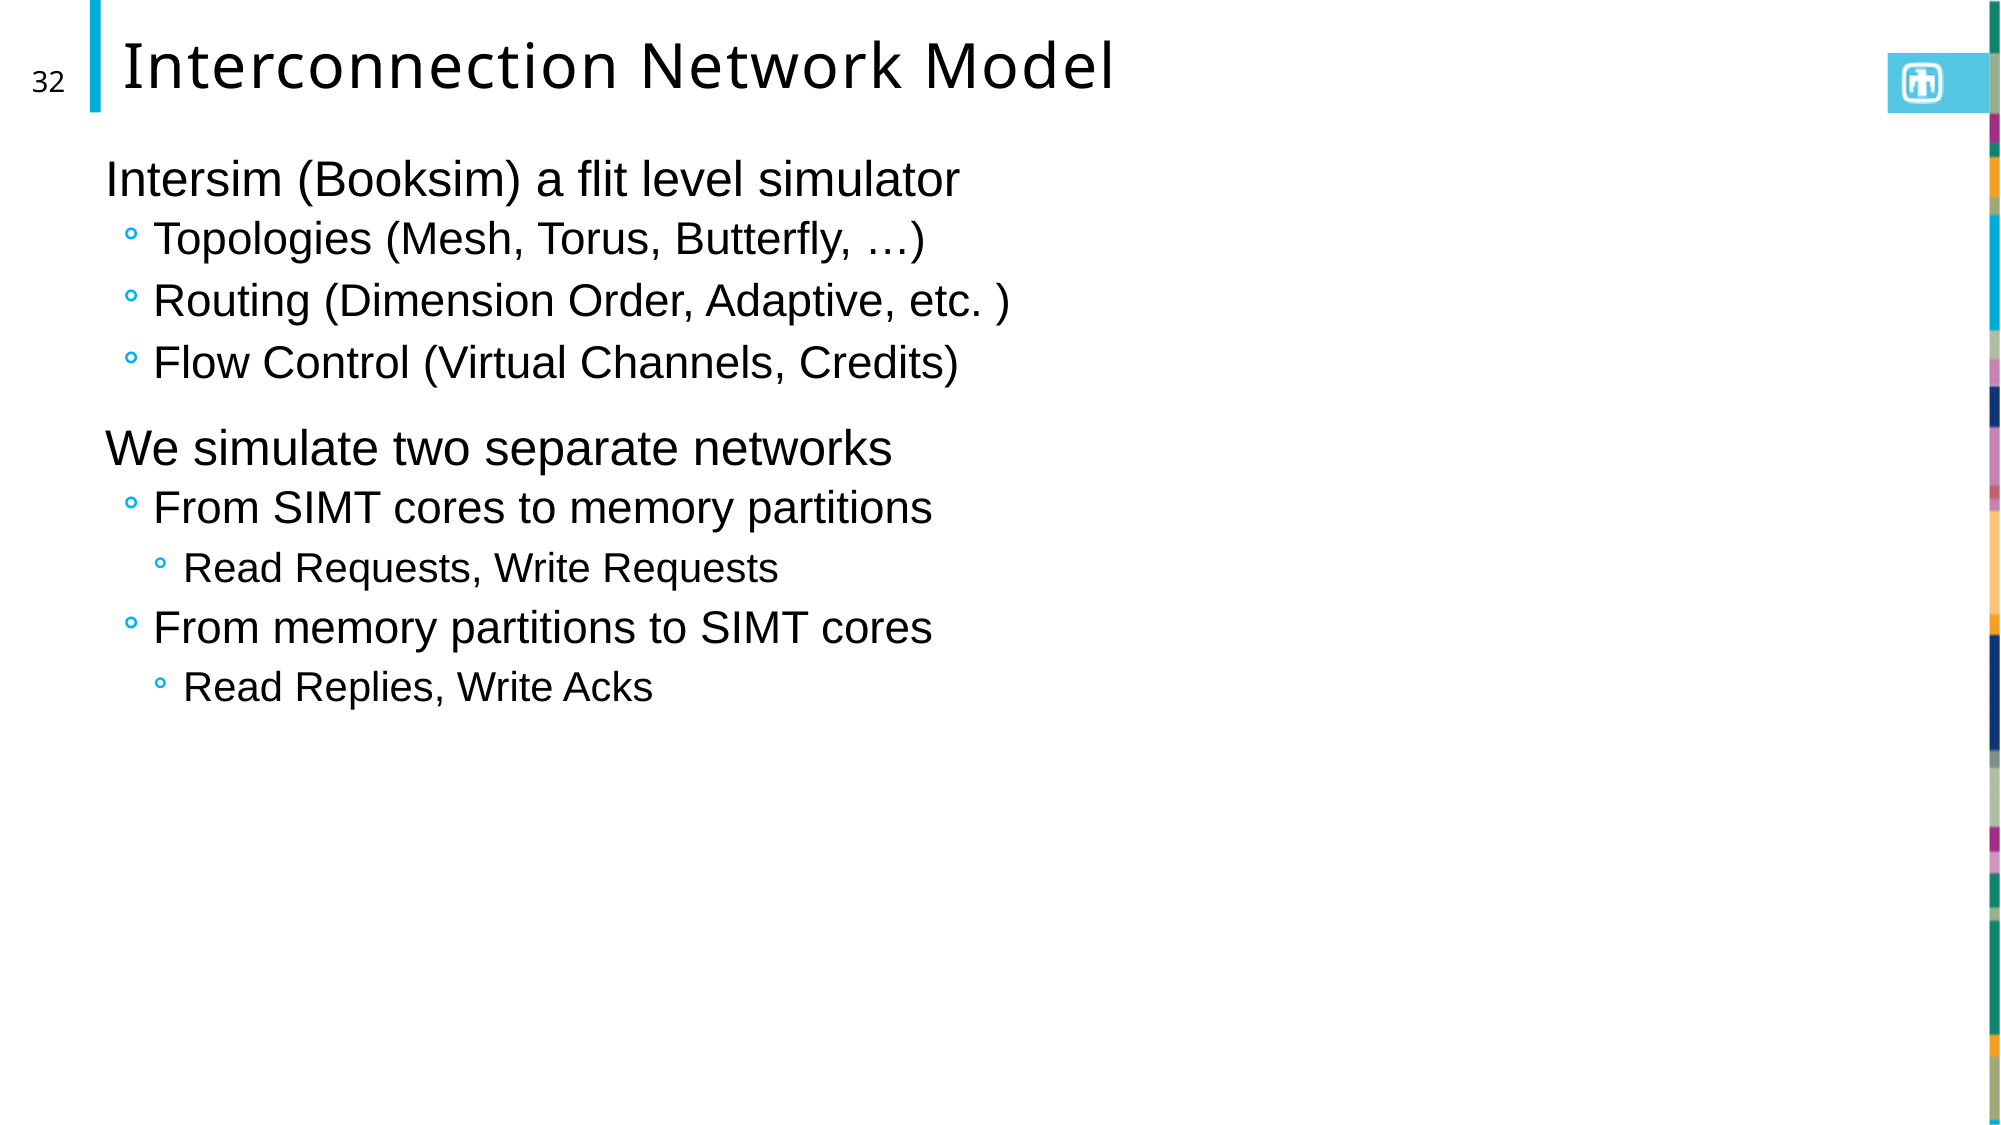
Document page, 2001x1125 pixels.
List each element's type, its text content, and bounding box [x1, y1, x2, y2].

picture [1901, 62, 1944, 104]
picture [1990, 1, 1999, 215]
slide_number 32 [11, 53, 81, 113]
picture [1990, 330, 1999, 1120]
title Interconnection Network Model [108, 12, 1759, 127]
list Intersim (Booksim) a flit level simulator Topologies (Mesh, Torus, Butterfly, …) Routing (Dimension Order, Adaptive, etc. ) Flow Control (Virtual Channels, Credits) We simulate two separate networks From SIMT cores to memory partitions Read Requests, Write Requests From memory partitions to SIMT cores Read Replies, Write Acks [90, 145, 1906, 1028]
